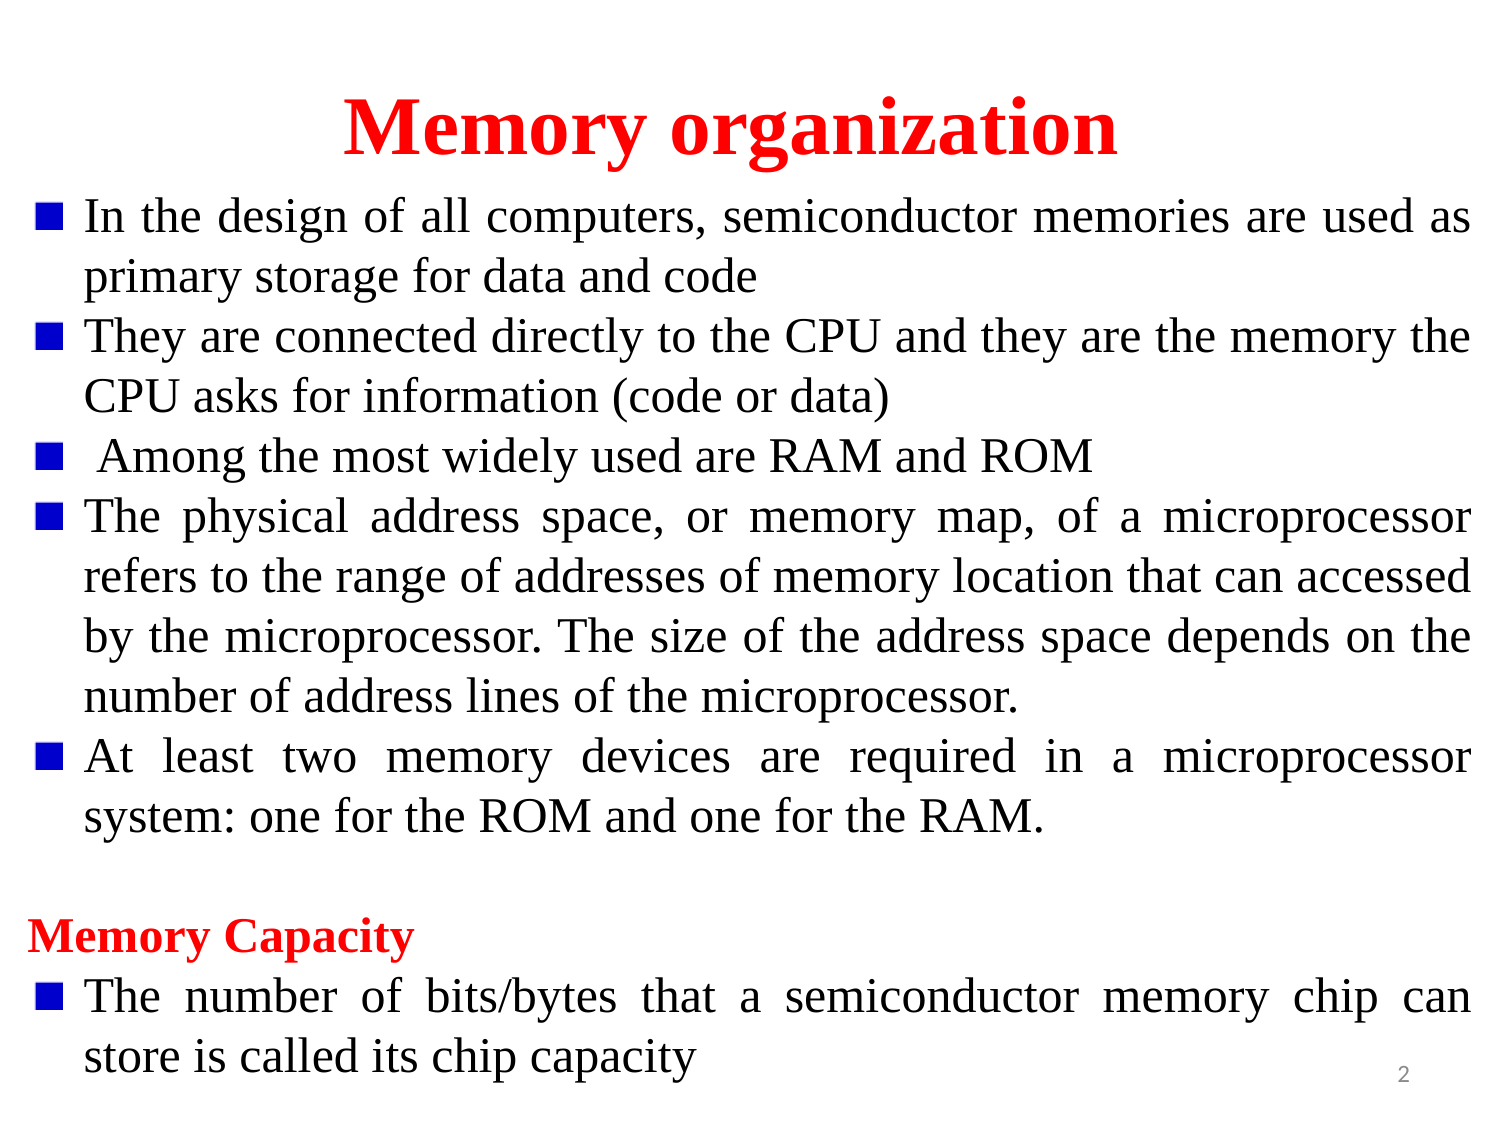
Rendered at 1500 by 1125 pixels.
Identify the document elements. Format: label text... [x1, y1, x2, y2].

text_box In the design of all computers, semiconductor memories are used as primary storage for data and code They are connected directly to the CPU and they are the memory the CPU asks for information (code or data) Among the most widely used are RAM and ROM The physical address space, or memory map, of a microprocessor refers to the range of addresses of memory location that can accessed by the microprocessor. The size of the address space depends on the number of address lines of the microprocessor. At least two memory devices are required in a microprocessor system: one for the ROM and one for the RAM. Memory Capacity The number of bits/bytes that a semiconductor memory chip can store is called its chip capacity [12, 174, 1488, 1090]
picture [27, 974, 63, 1010]
picture [27, 734, 63, 770]
slide_number 2 [1074, 1042, 1425, 1103]
text_box Memory organization [328, 14, 1135, 179]
picture [27, 434, 63, 470]
picture [27, 314, 63, 350]
picture [27, 494, 63, 530]
picture [27, 194, 63, 230]
